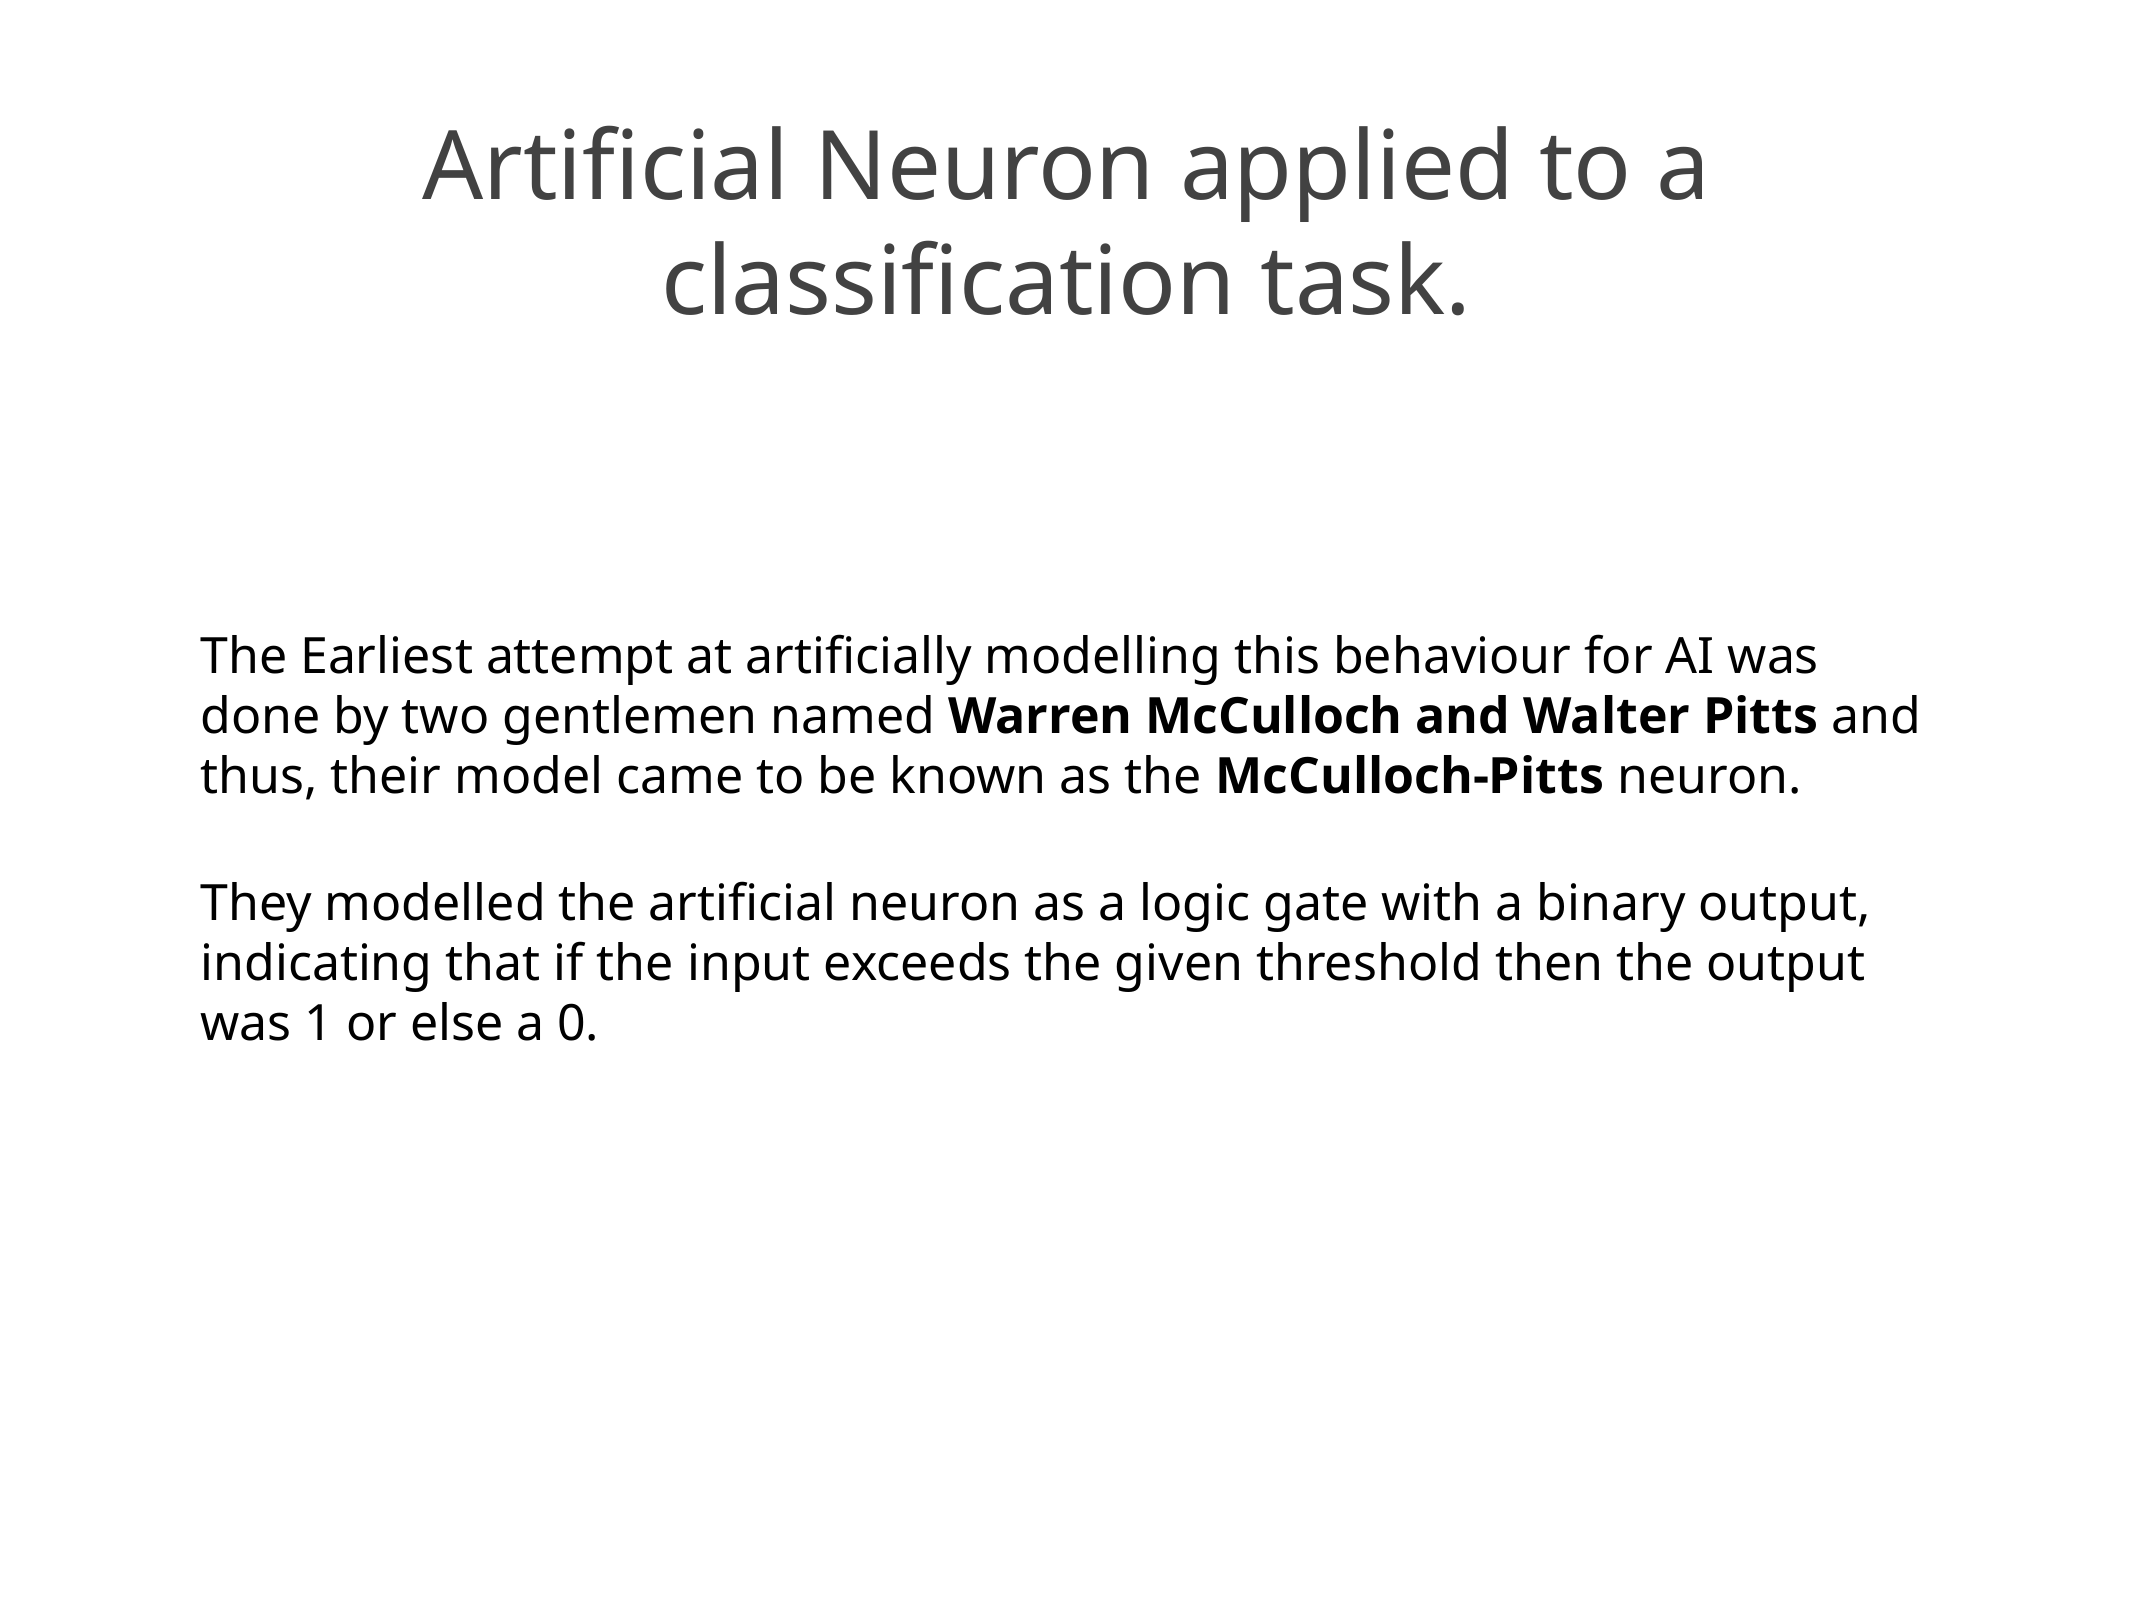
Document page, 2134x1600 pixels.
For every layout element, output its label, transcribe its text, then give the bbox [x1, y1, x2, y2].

text_box The Earliest attempt at artificially modelling this behaviour for AI was done by two gentlemen named Warren McCulloch and Walter Pitts and thus, their model came to be known as the McCulloch-Pitts neuron. They modelled the artificial neuron as a logic gate with a binary output, indicating that if the input exceeds the given threshold then the output was 1 or else a 0. [192, 615, 1942, 1059]
title Artificial Neuron applied to a classification task. [155, 41, 1978, 397]
